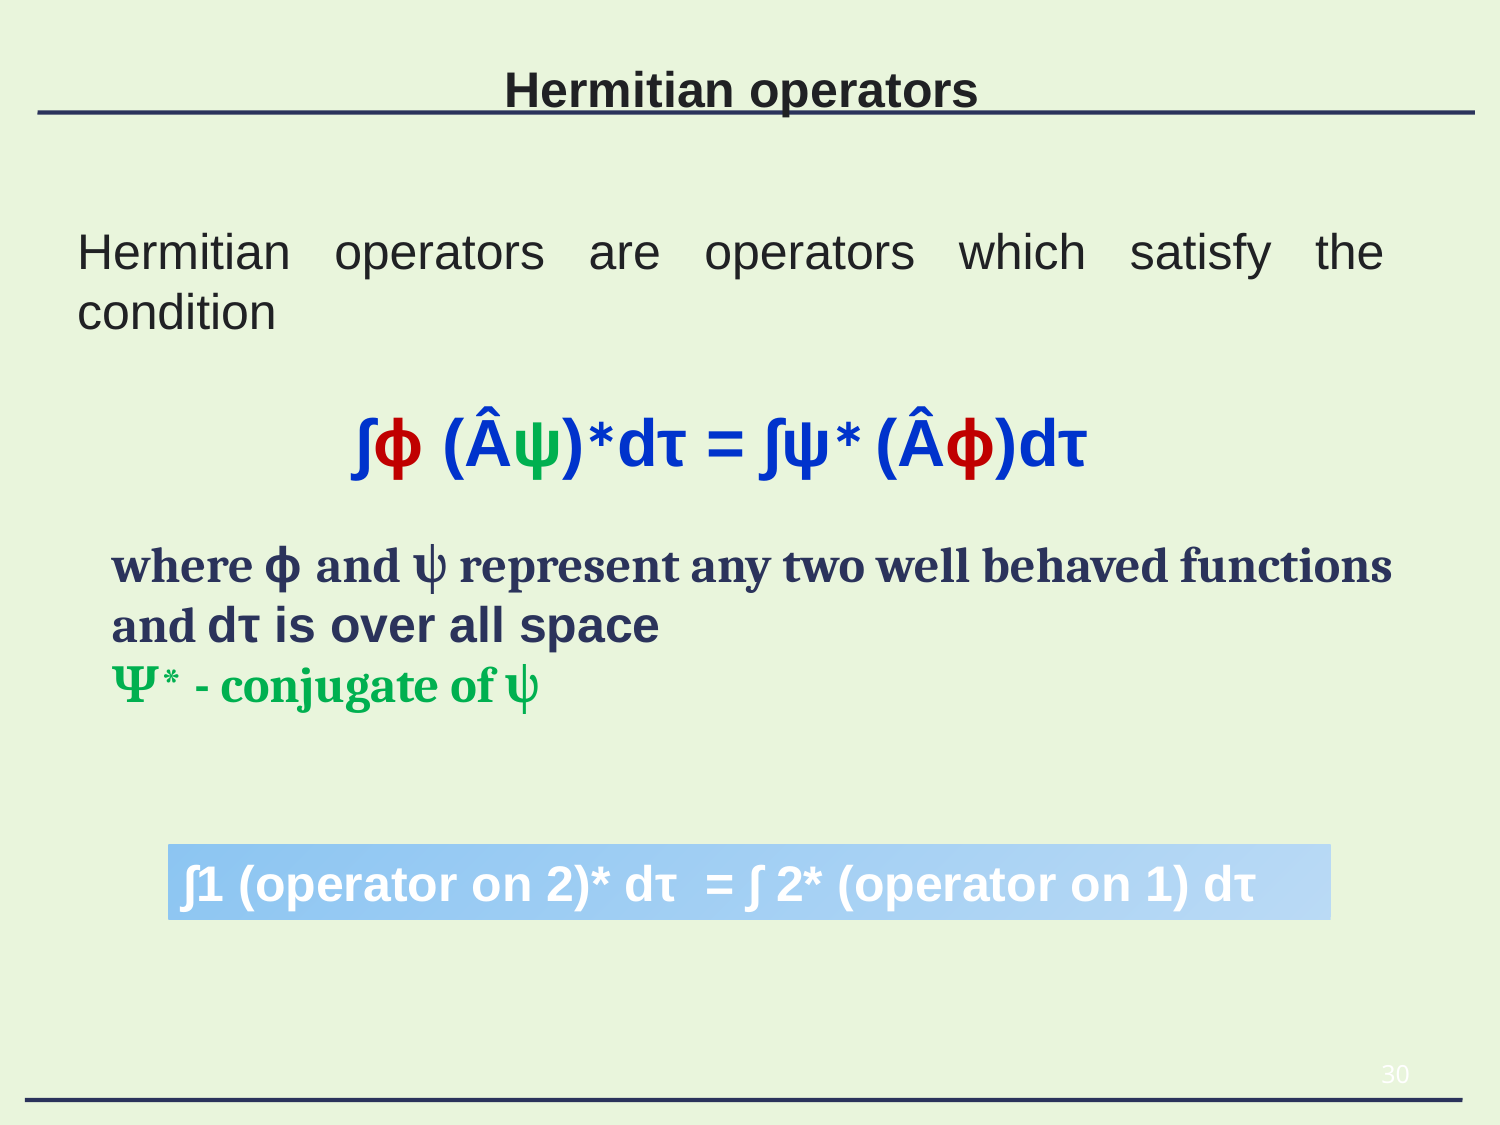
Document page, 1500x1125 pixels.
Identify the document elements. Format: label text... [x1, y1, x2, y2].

text_box Hermitian operators [490, 49, 1010, 125]
text_box where ɸ and ψ represent any two well behaved functions and dτ is over all space Ψ* - conjugate of ψ [97, 524, 1460, 720]
text_box Hermitian operators are operators which satisfy the condition ∫ɸ (Âψ)∗dτ = ∫ψ∗ (Âɸ)dτ [62, 212, 1400, 488]
slide_number 30 [1074, 1024, 1426, 1101]
text_box ∫1 (operator on 2)* dτ = ∫ 2* (operator on 1) dτ [168, 844, 1331, 920]
